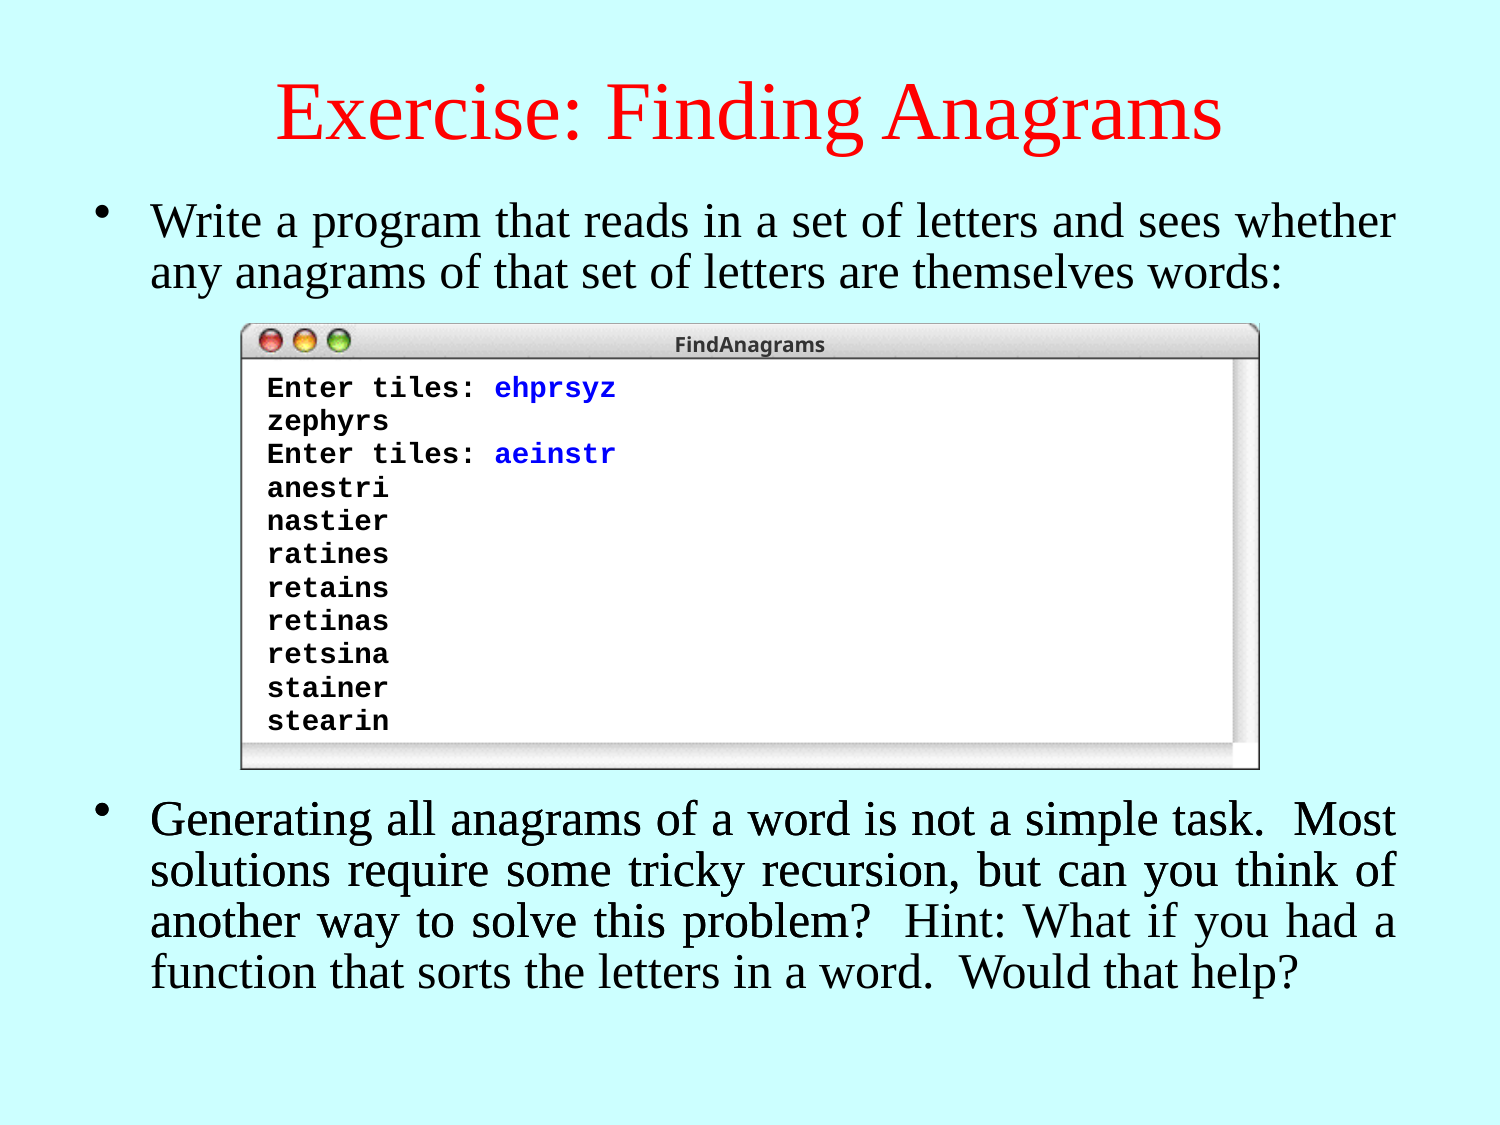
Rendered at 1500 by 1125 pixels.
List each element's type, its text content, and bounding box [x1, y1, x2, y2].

text_box Generating all anagrams of a word is not a simple task. Most solutions require some tricky recursion, but can you think of another way to solve this problem? Hint: What if you had a function that sorts the letters in a word. Would that help? [79, 787, 1413, 1011]
title Exercise: Finding Anagrams [0, 12, 1500, 201]
picture [239, 322, 1261, 771]
text_box Write a program that reads in a set of letters and sees whether any anagrams of that set of letters are themselves words: [79, 189, 1413, 313]
